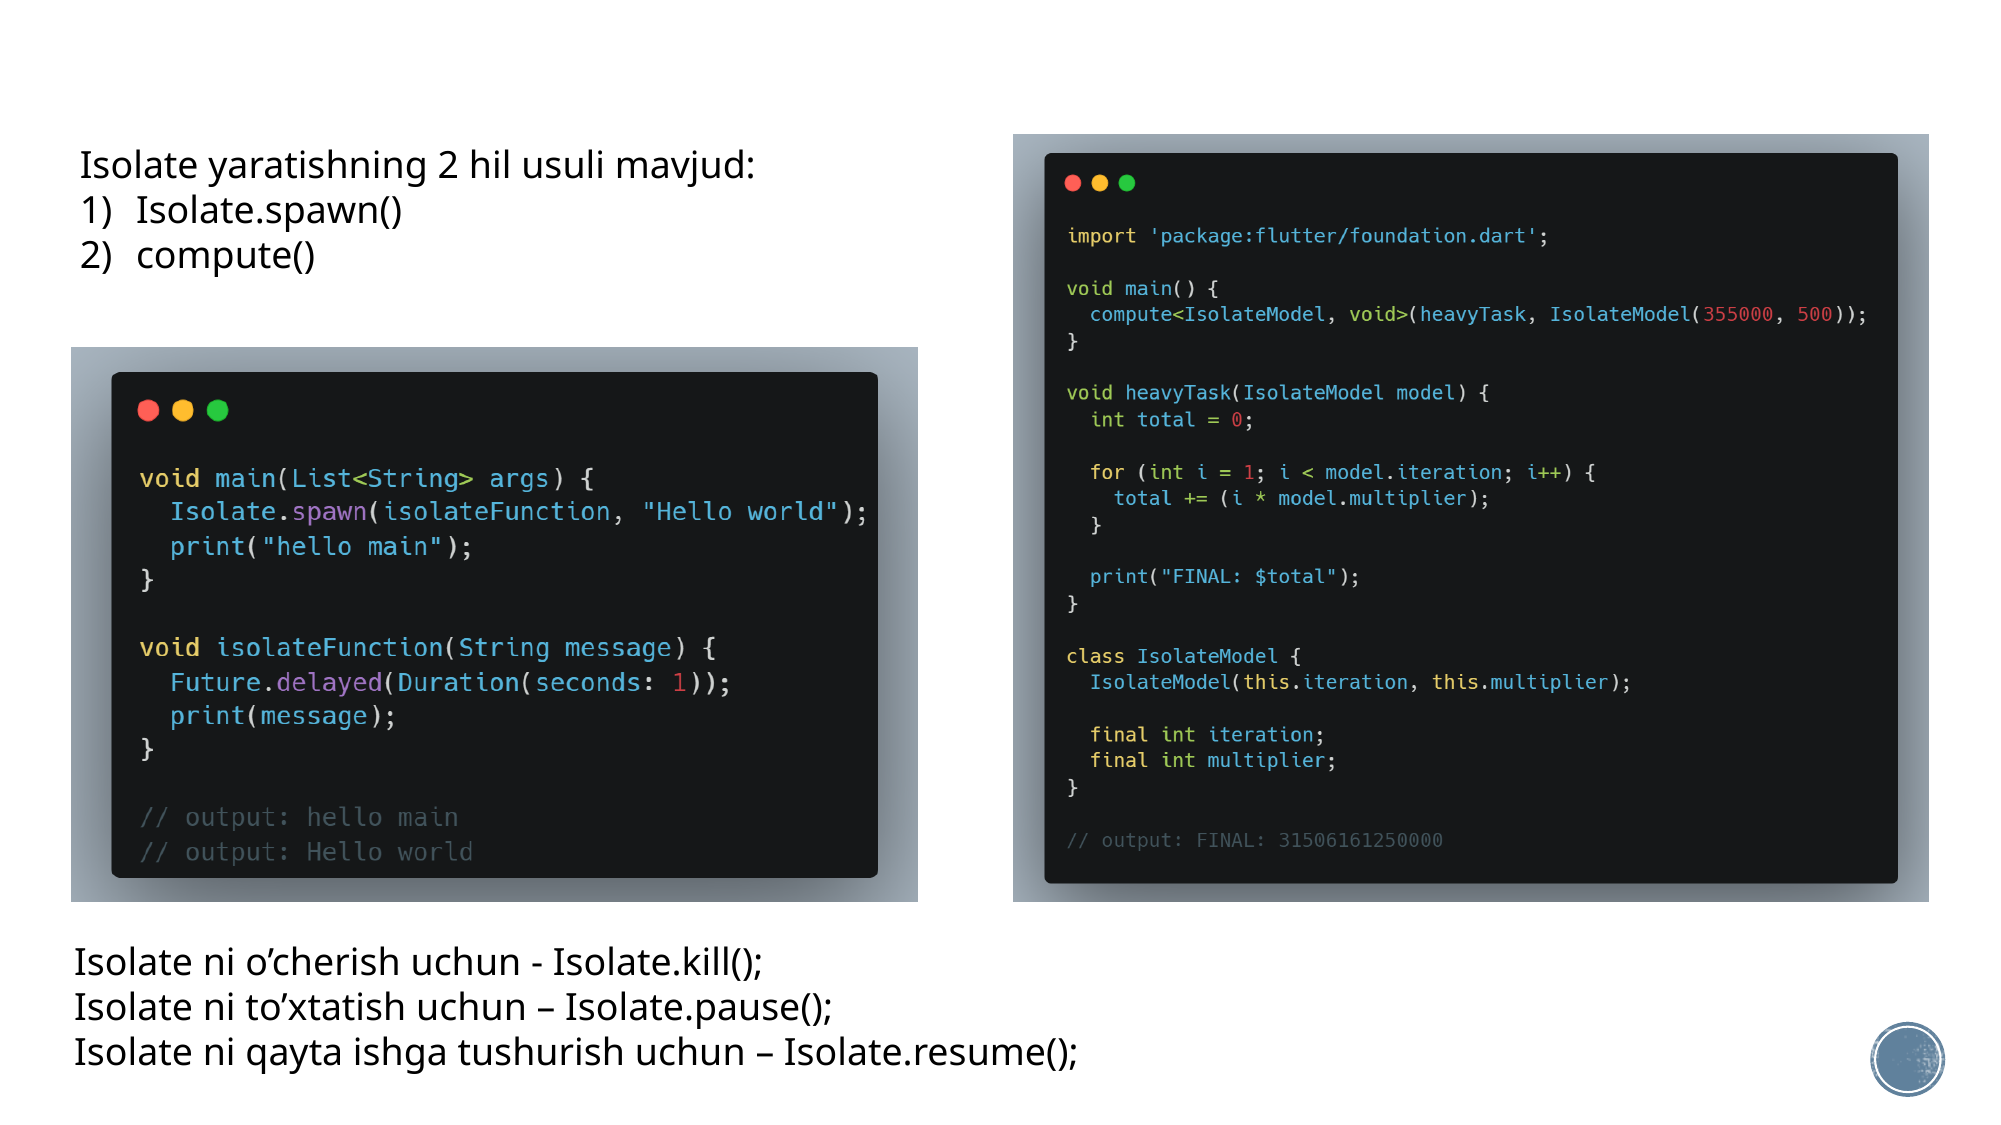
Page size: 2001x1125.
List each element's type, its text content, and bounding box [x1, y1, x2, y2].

text_box Isolate ni o’cherish uchun - Isolate.kill(); Isolate ni to’xtatish uchun – Isolate.pause(); Isolate ni qayta ishga tushurish uchun – Isolate.resume(); [59, 930, 1095, 1080]
picture [1013, 134, 1929, 902]
text_box Isolate yaratishning 2 hil usuli mavjud: Isolate.spawn() compute() [64, 134, 772, 284]
picture [71, 347, 918, 902]
